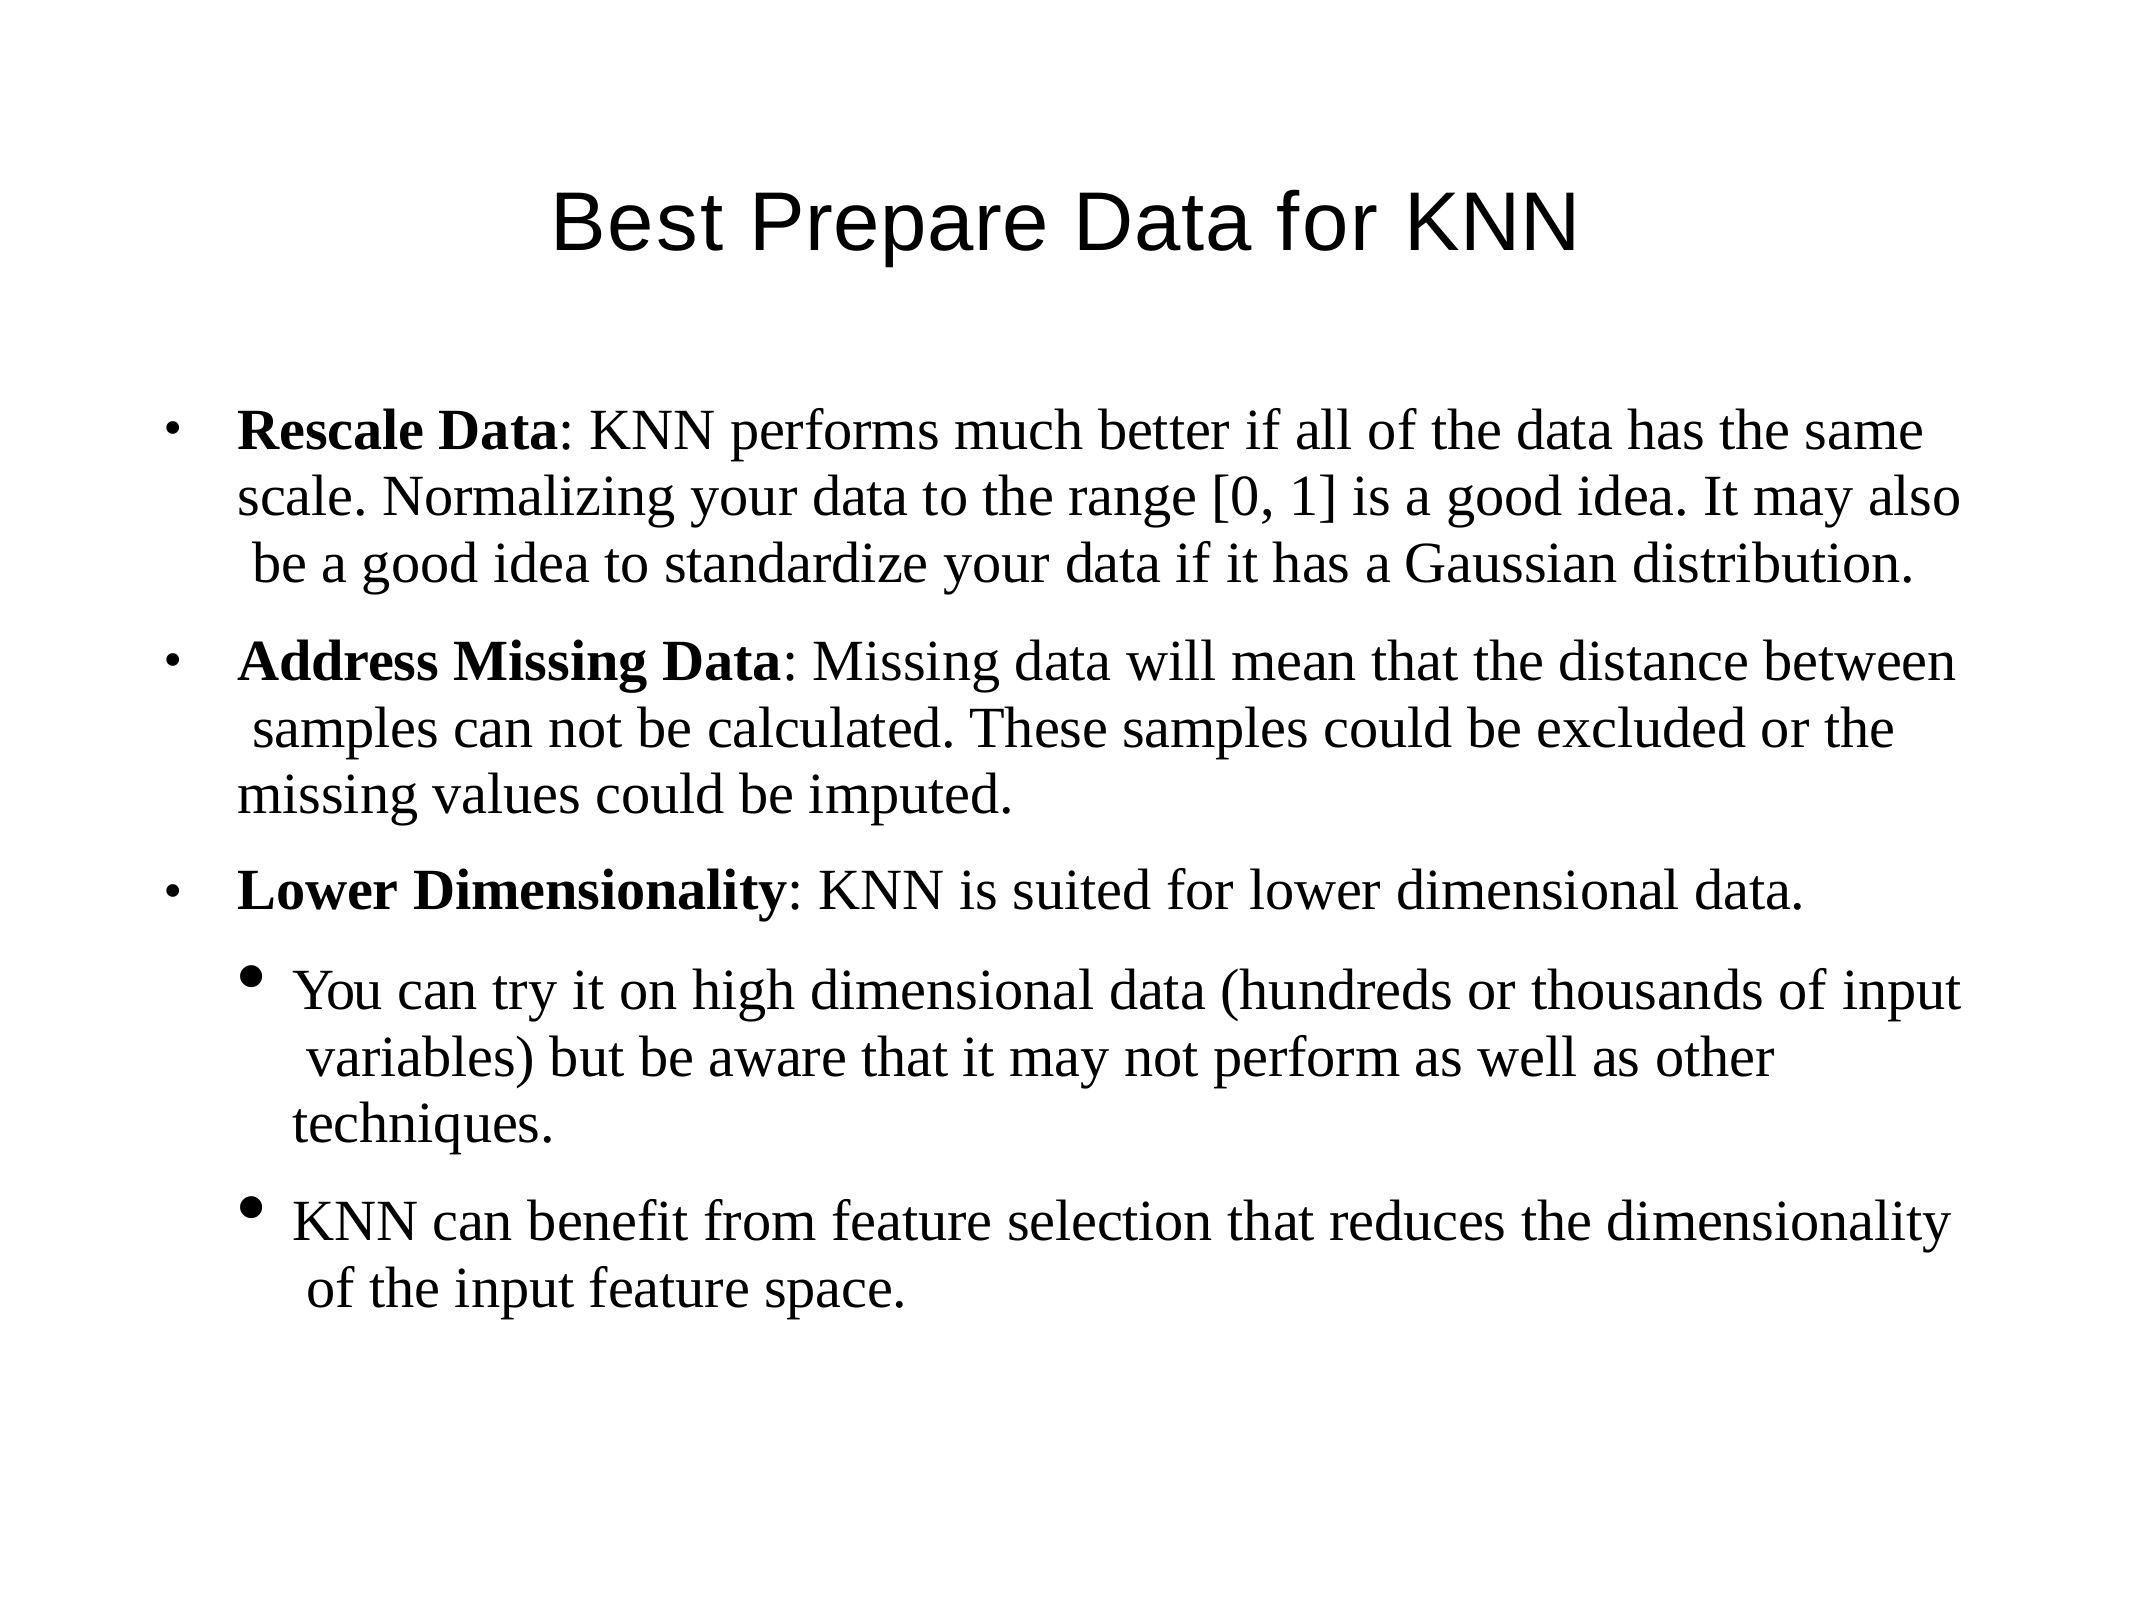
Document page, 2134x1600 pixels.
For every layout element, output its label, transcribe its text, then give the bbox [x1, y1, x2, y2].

text_box Rescale Data: KNN performs much better if all of the data has the same scale. Normalizing your data to the range [0, 1] is a good idea. It may also be a good idea to standardize your data if it has a Gaussian distribution. Address Missing Data: Missing data will mean that the distance between samples can not be calculated. These samples could be excluded or the missing values could be imputed. Lower Dimensionality: KNN is suited for lower dimensional data. You can try it on high dimensional data (hundreds or thousands of input variables) but be aware that it may not perform as well as other techniques. KNN can benefit from feature selection that reduces the dimensionality of the input feature space. [231, 386, 1975, 1320]
text_box • [162, 626, 183, 685]
text_box • [162, 857, 183, 916]
title Best Prepare Data for KNN [548, 164, 1586, 386]
text_box • [162, 395, 183, 454]
